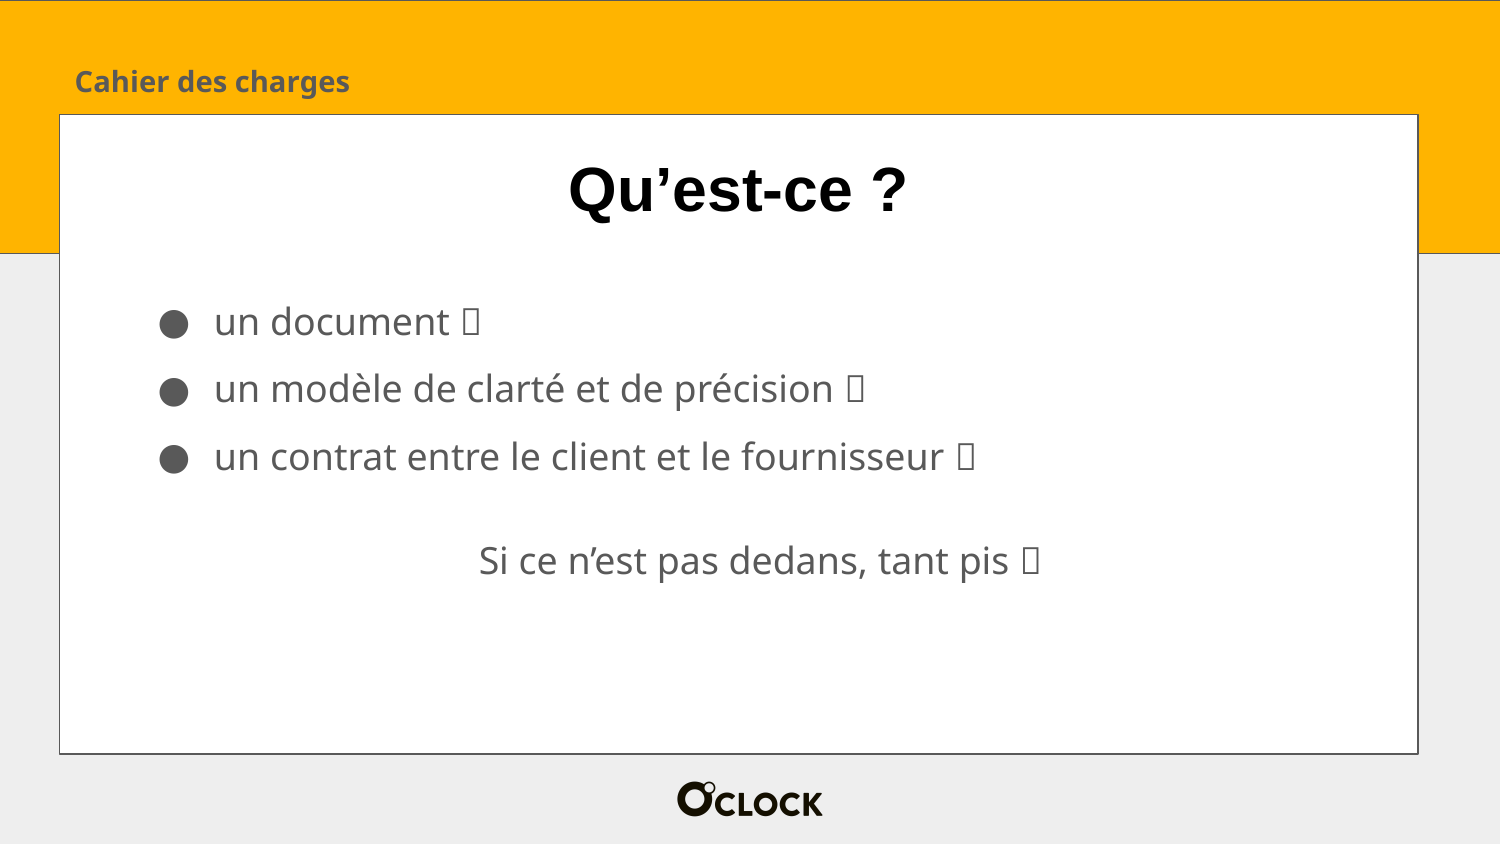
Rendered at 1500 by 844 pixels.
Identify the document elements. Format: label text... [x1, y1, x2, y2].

text_box Si ce n’est pas dedans, tant pis 🙊 [145, 499, 1376, 598]
text_box [0, 0, 1500, 254]
text_box Qu’est-ce ? [363, 134, 1115, 240]
text_box un document 📝 un modèle de clarté et de précision 🎯 un contrat entre le client et le fournisseur 🤝 [123, 260, 1354, 493]
picture [670, 754, 830, 844]
text_box Cahier des charges [59, 48, 509, 114]
text_box [59, 114, 1418, 755]
